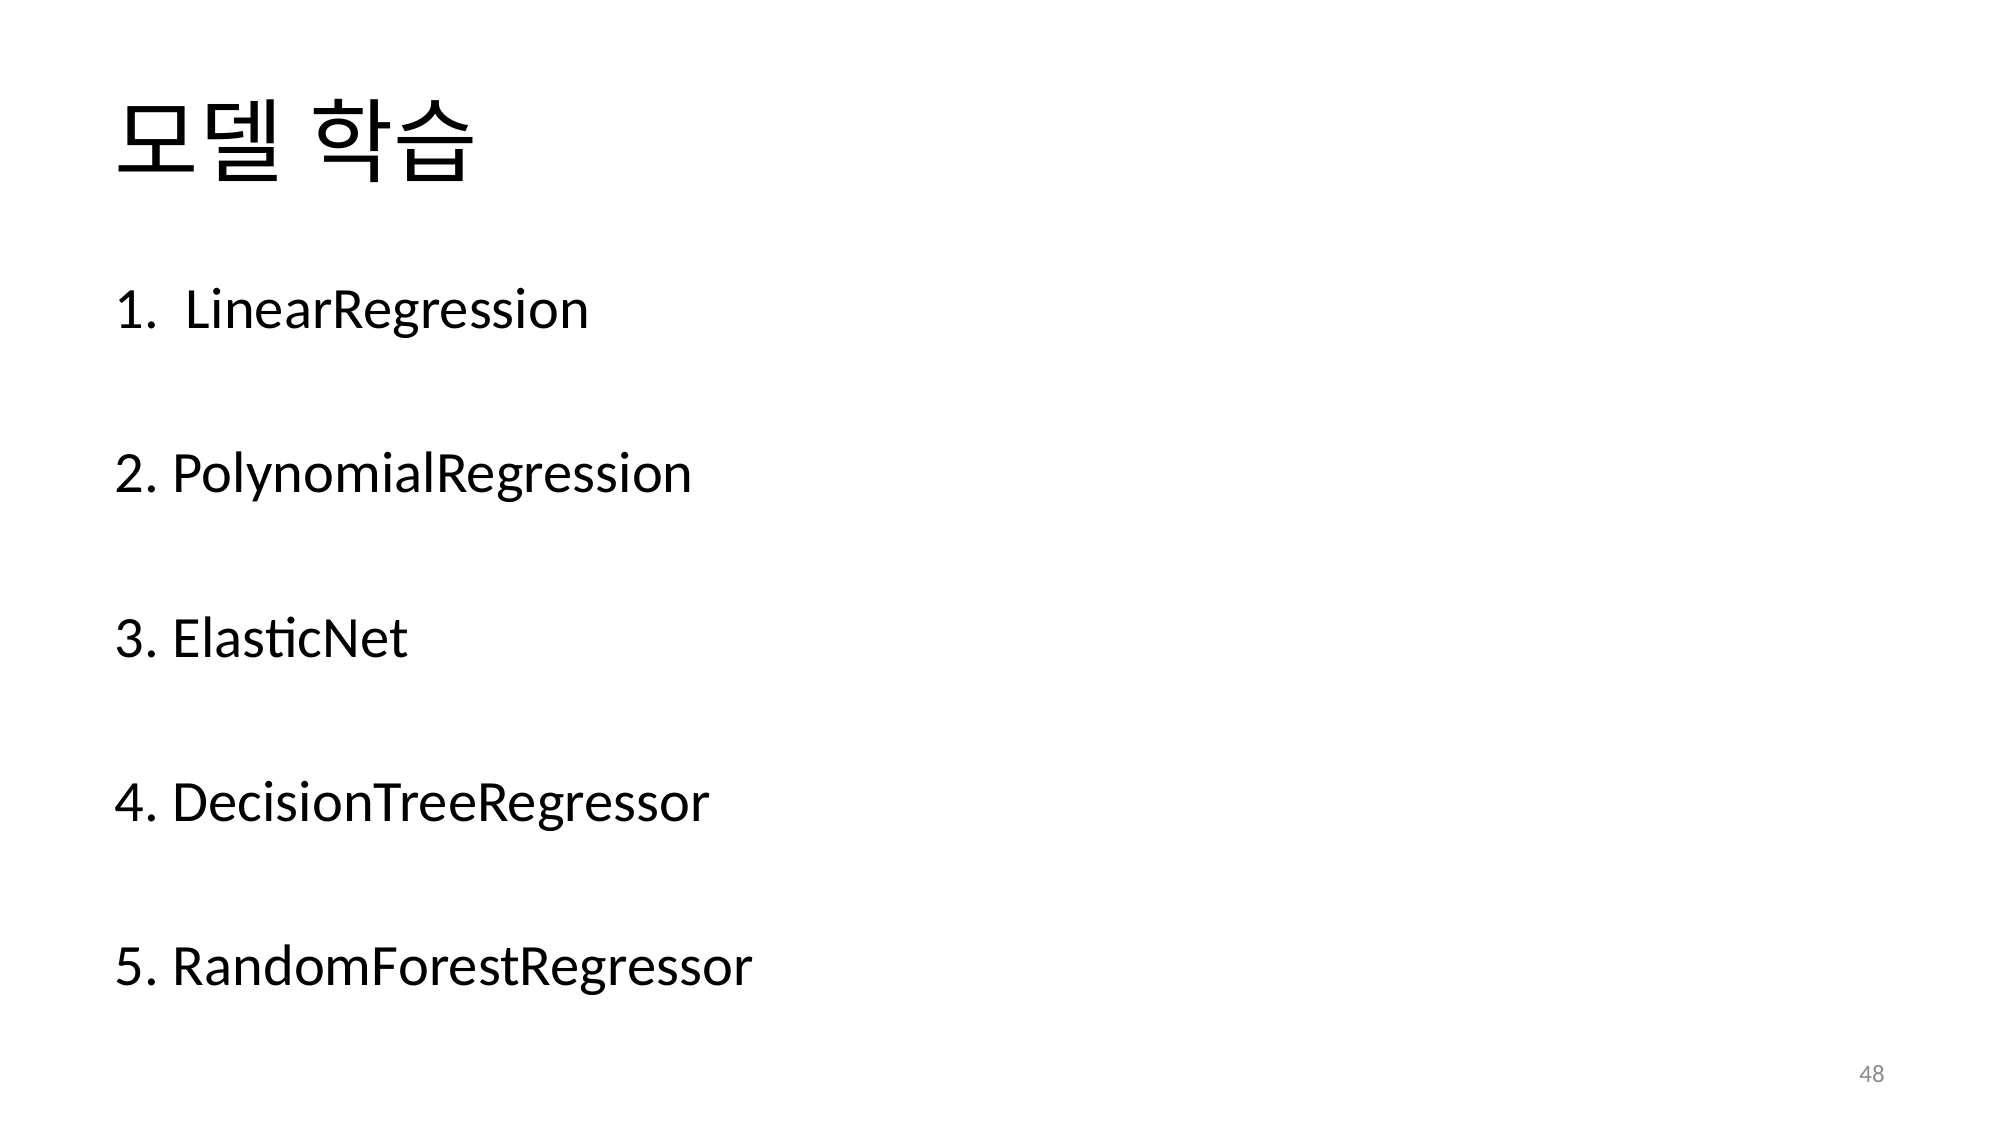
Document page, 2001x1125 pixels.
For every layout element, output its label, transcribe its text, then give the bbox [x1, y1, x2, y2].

list 1. LinearRegression 2. PolynomialRegression 3. ElasticNet 4. DecisionTreeRegressor 5. RandomForestRegressor [99, 262, 1900, 1005]
slide_number 44 [1433, 1042, 1900, 1103]
title 모델 학습 [99, 45, 1900, 233]
